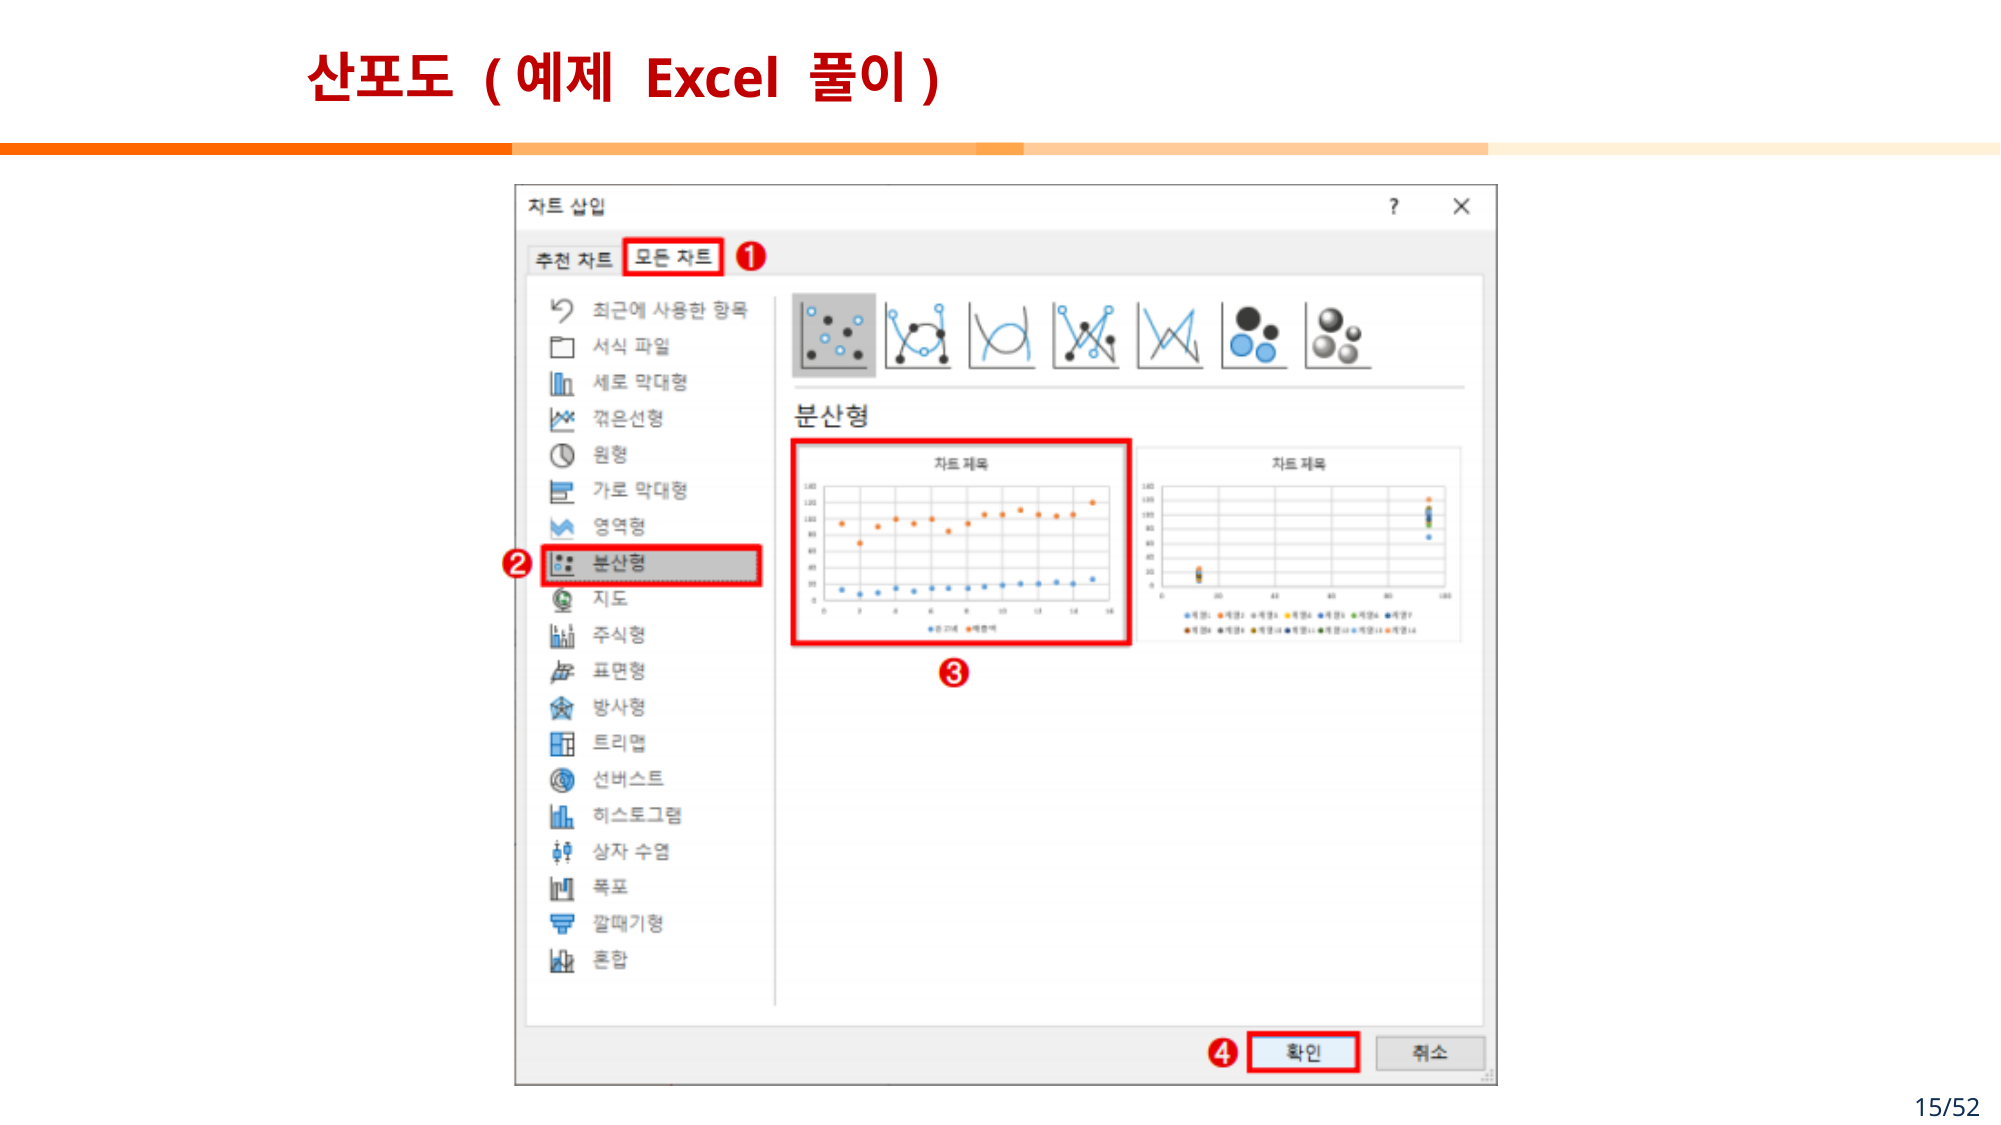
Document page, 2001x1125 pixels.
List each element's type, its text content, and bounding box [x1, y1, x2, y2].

picture [502, 184, 1498, 1086]
title 산포도 (예제 Excel 풀이) [291, 31, 1532, 122]
